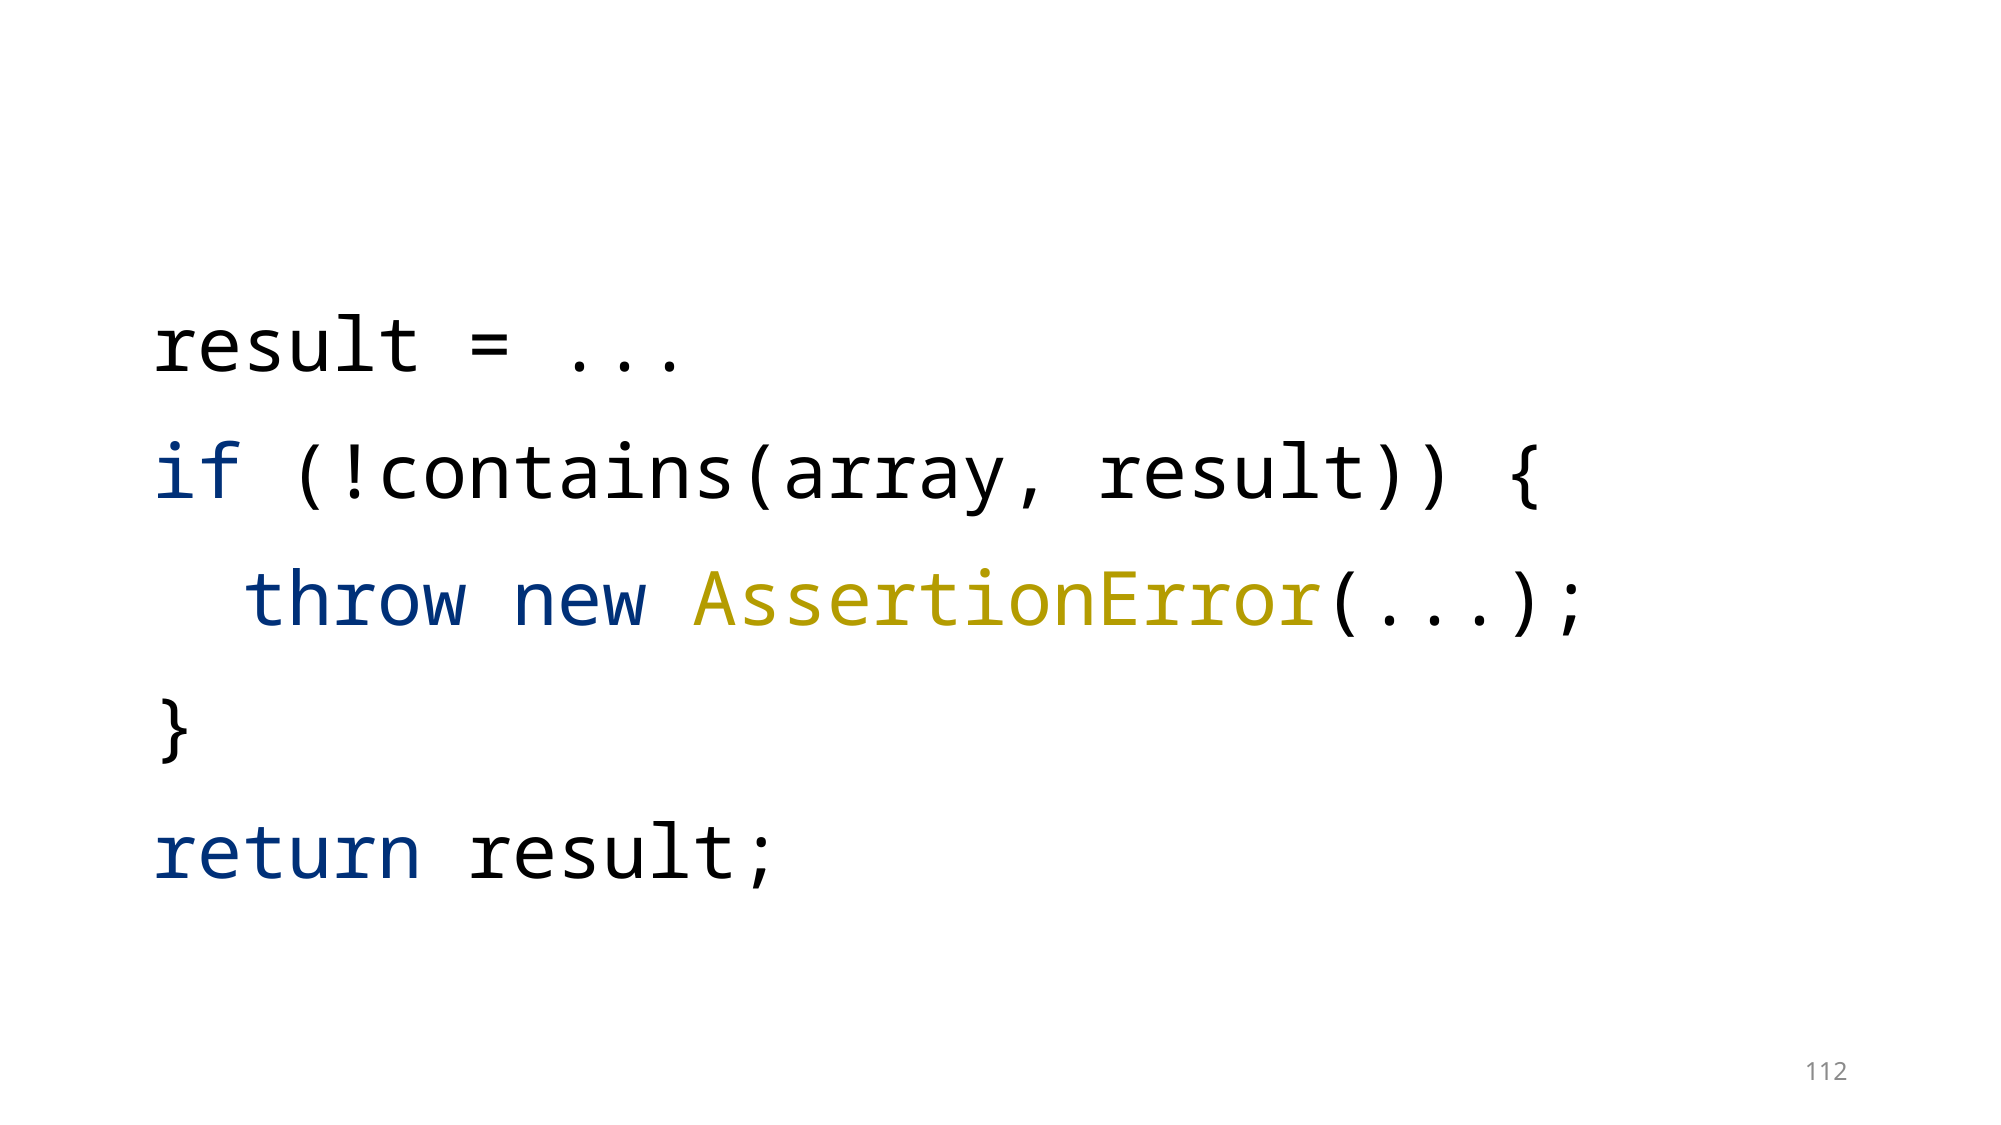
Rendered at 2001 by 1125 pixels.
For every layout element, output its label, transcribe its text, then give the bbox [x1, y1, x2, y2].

slide_number 112 [1412, 1042, 1863, 1103]
list result = ... if (!contains(array, result)) { throw new AssertionError(...); } return result; [137, 299, 1863, 1014]
